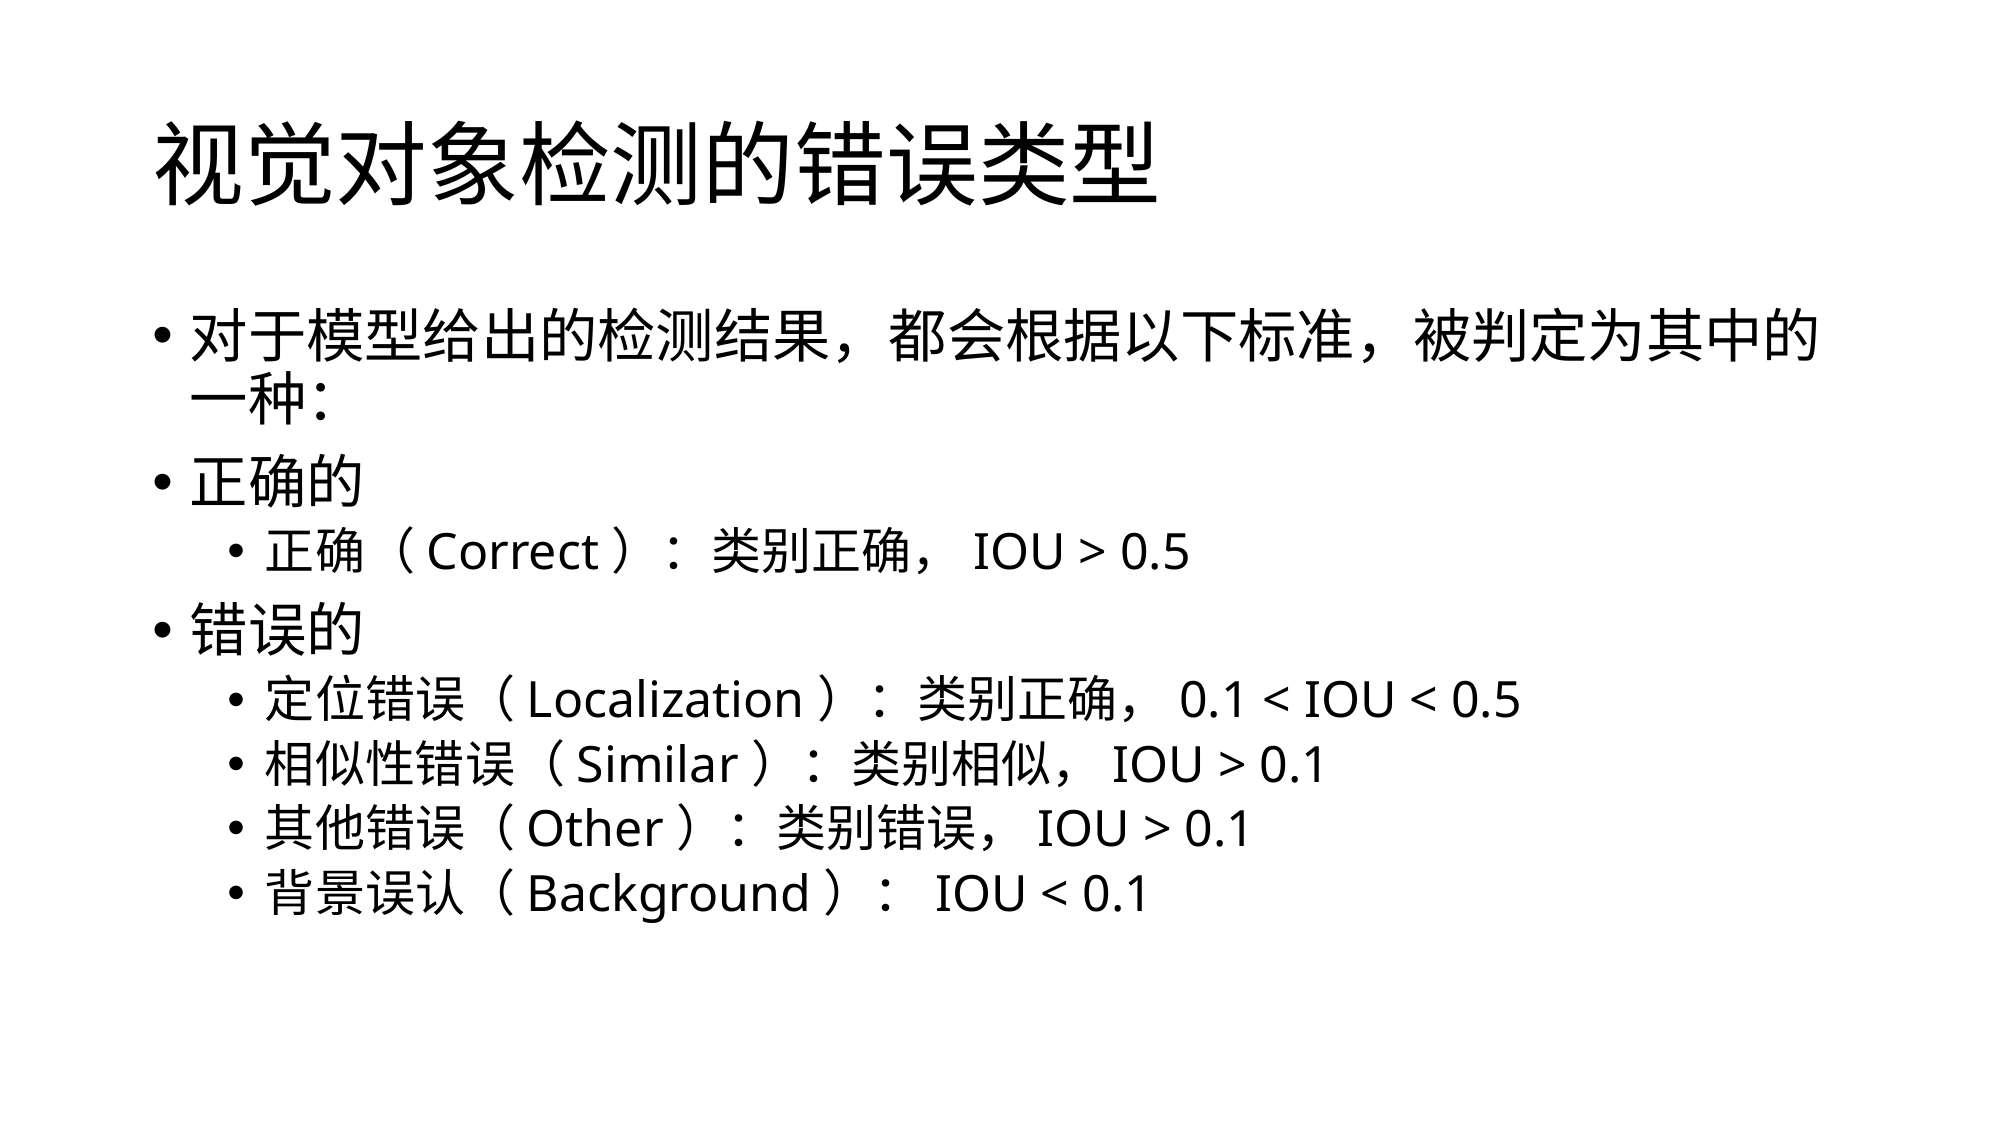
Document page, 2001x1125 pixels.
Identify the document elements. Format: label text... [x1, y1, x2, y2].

title 视觉对象检测的错误类型 [137, 59, 1863, 278]
list 对于模型给出的检测结果，都会根据以下标准，被判定为其中的一种： 正确的 正确（Correct）：类别正确，IOU > 0.5 错误的 定位错误（Localization）：类别正确，0.1 < IOU < 0.5 相似性错误（Similar）：类别相似，IOU > 0.1 其他错误（Other）：类别错误，IOU > 0.1 背景误认（Background）：IOU < 0.1 [137, 299, 1863, 1014]
